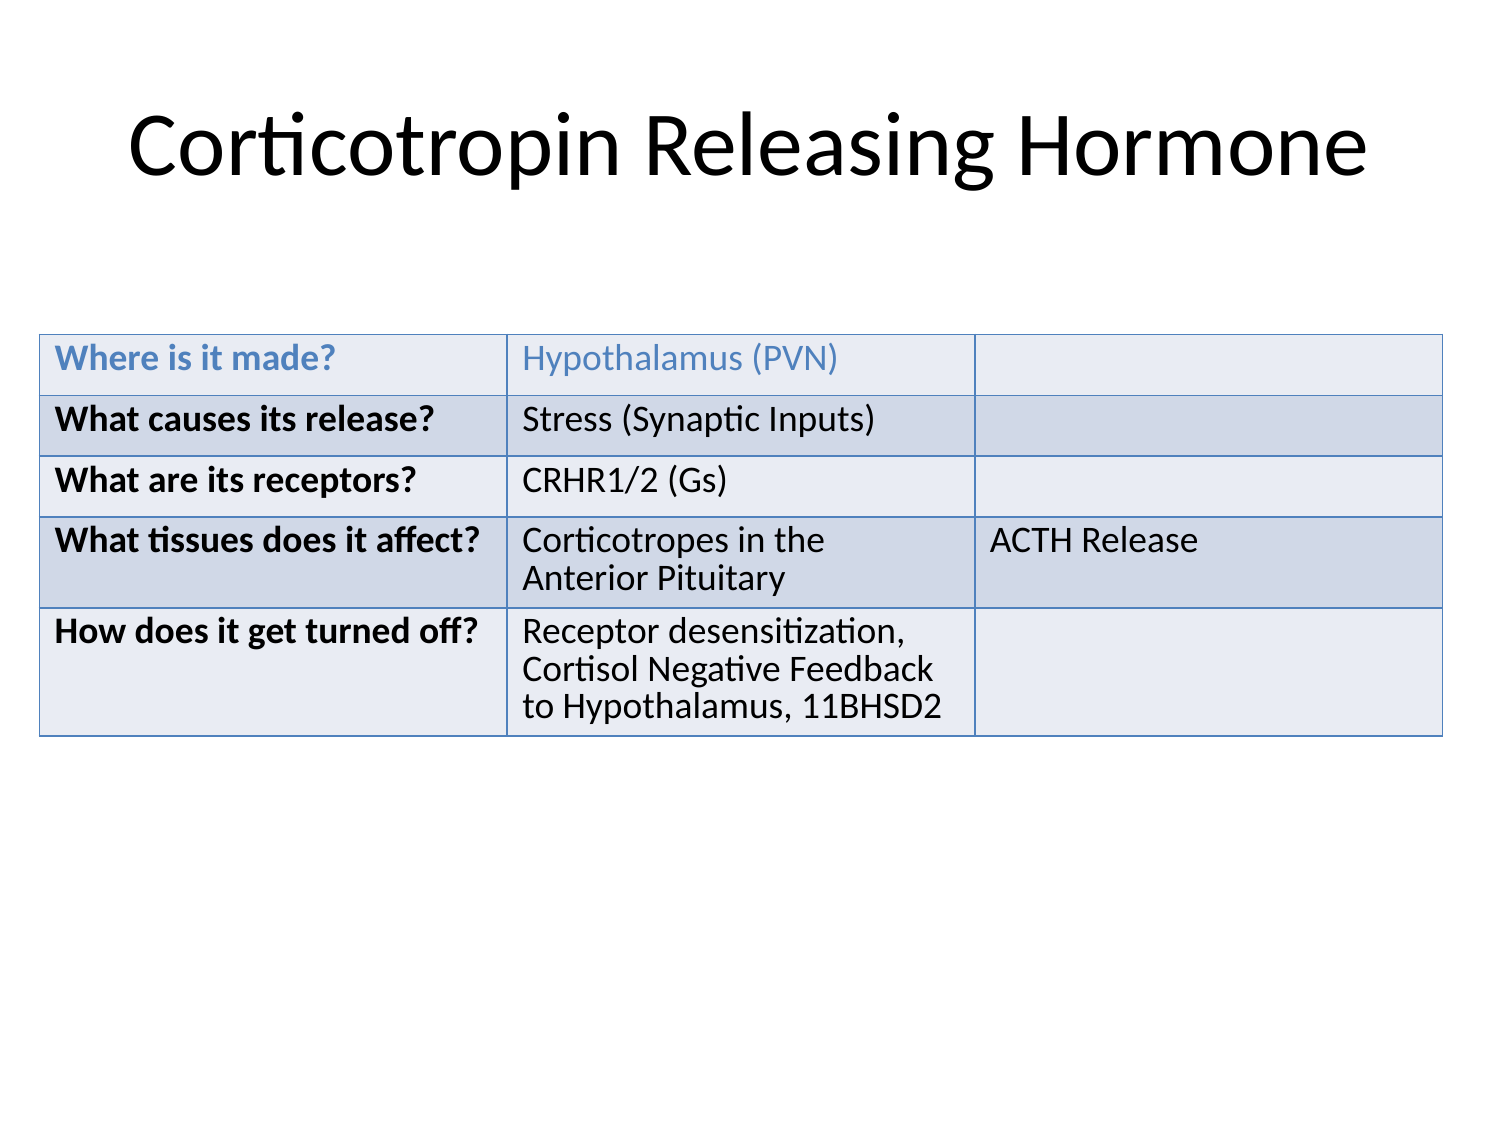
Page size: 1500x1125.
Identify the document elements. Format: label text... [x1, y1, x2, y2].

table_cell [976, 457, 1442, 516]
table_cell What tissues does it affect? [40, 518, 506, 607]
table_cell Receptor desensitization, Cortisol Negative Feedback to Hypothalamus, 11BHSD2 [508, 609, 974, 735]
table_cell CRHR1/2 (Gs) [508, 457, 974, 516]
table_cell ACTH Release [976, 518, 1442, 607]
table_cell Corticotropes in the Anterior Pituitary [508, 518, 974, 607]
table_header Hypothalamus (PVN) [508, 335, 974, 395]
table_cell Stress (Synaptic Inputs) [508, 396, 974, 455]
table_cell What are its receptors? [40, 457, 506, 516]
table_cell What causes its release? [40, 396, 506, 455]
table_header [976, 335, 1442, 395]
title Corticotropin Releasing Hormone [75, 45, 1425, 233]
table_header Where is it made? [40, 335, 506, 395]
table_cell [976, 396, 1442, 455]
table_cell How does it get turned off? [40, 609, 506, 735]
table_cell [976, 609, 1442, 735]
